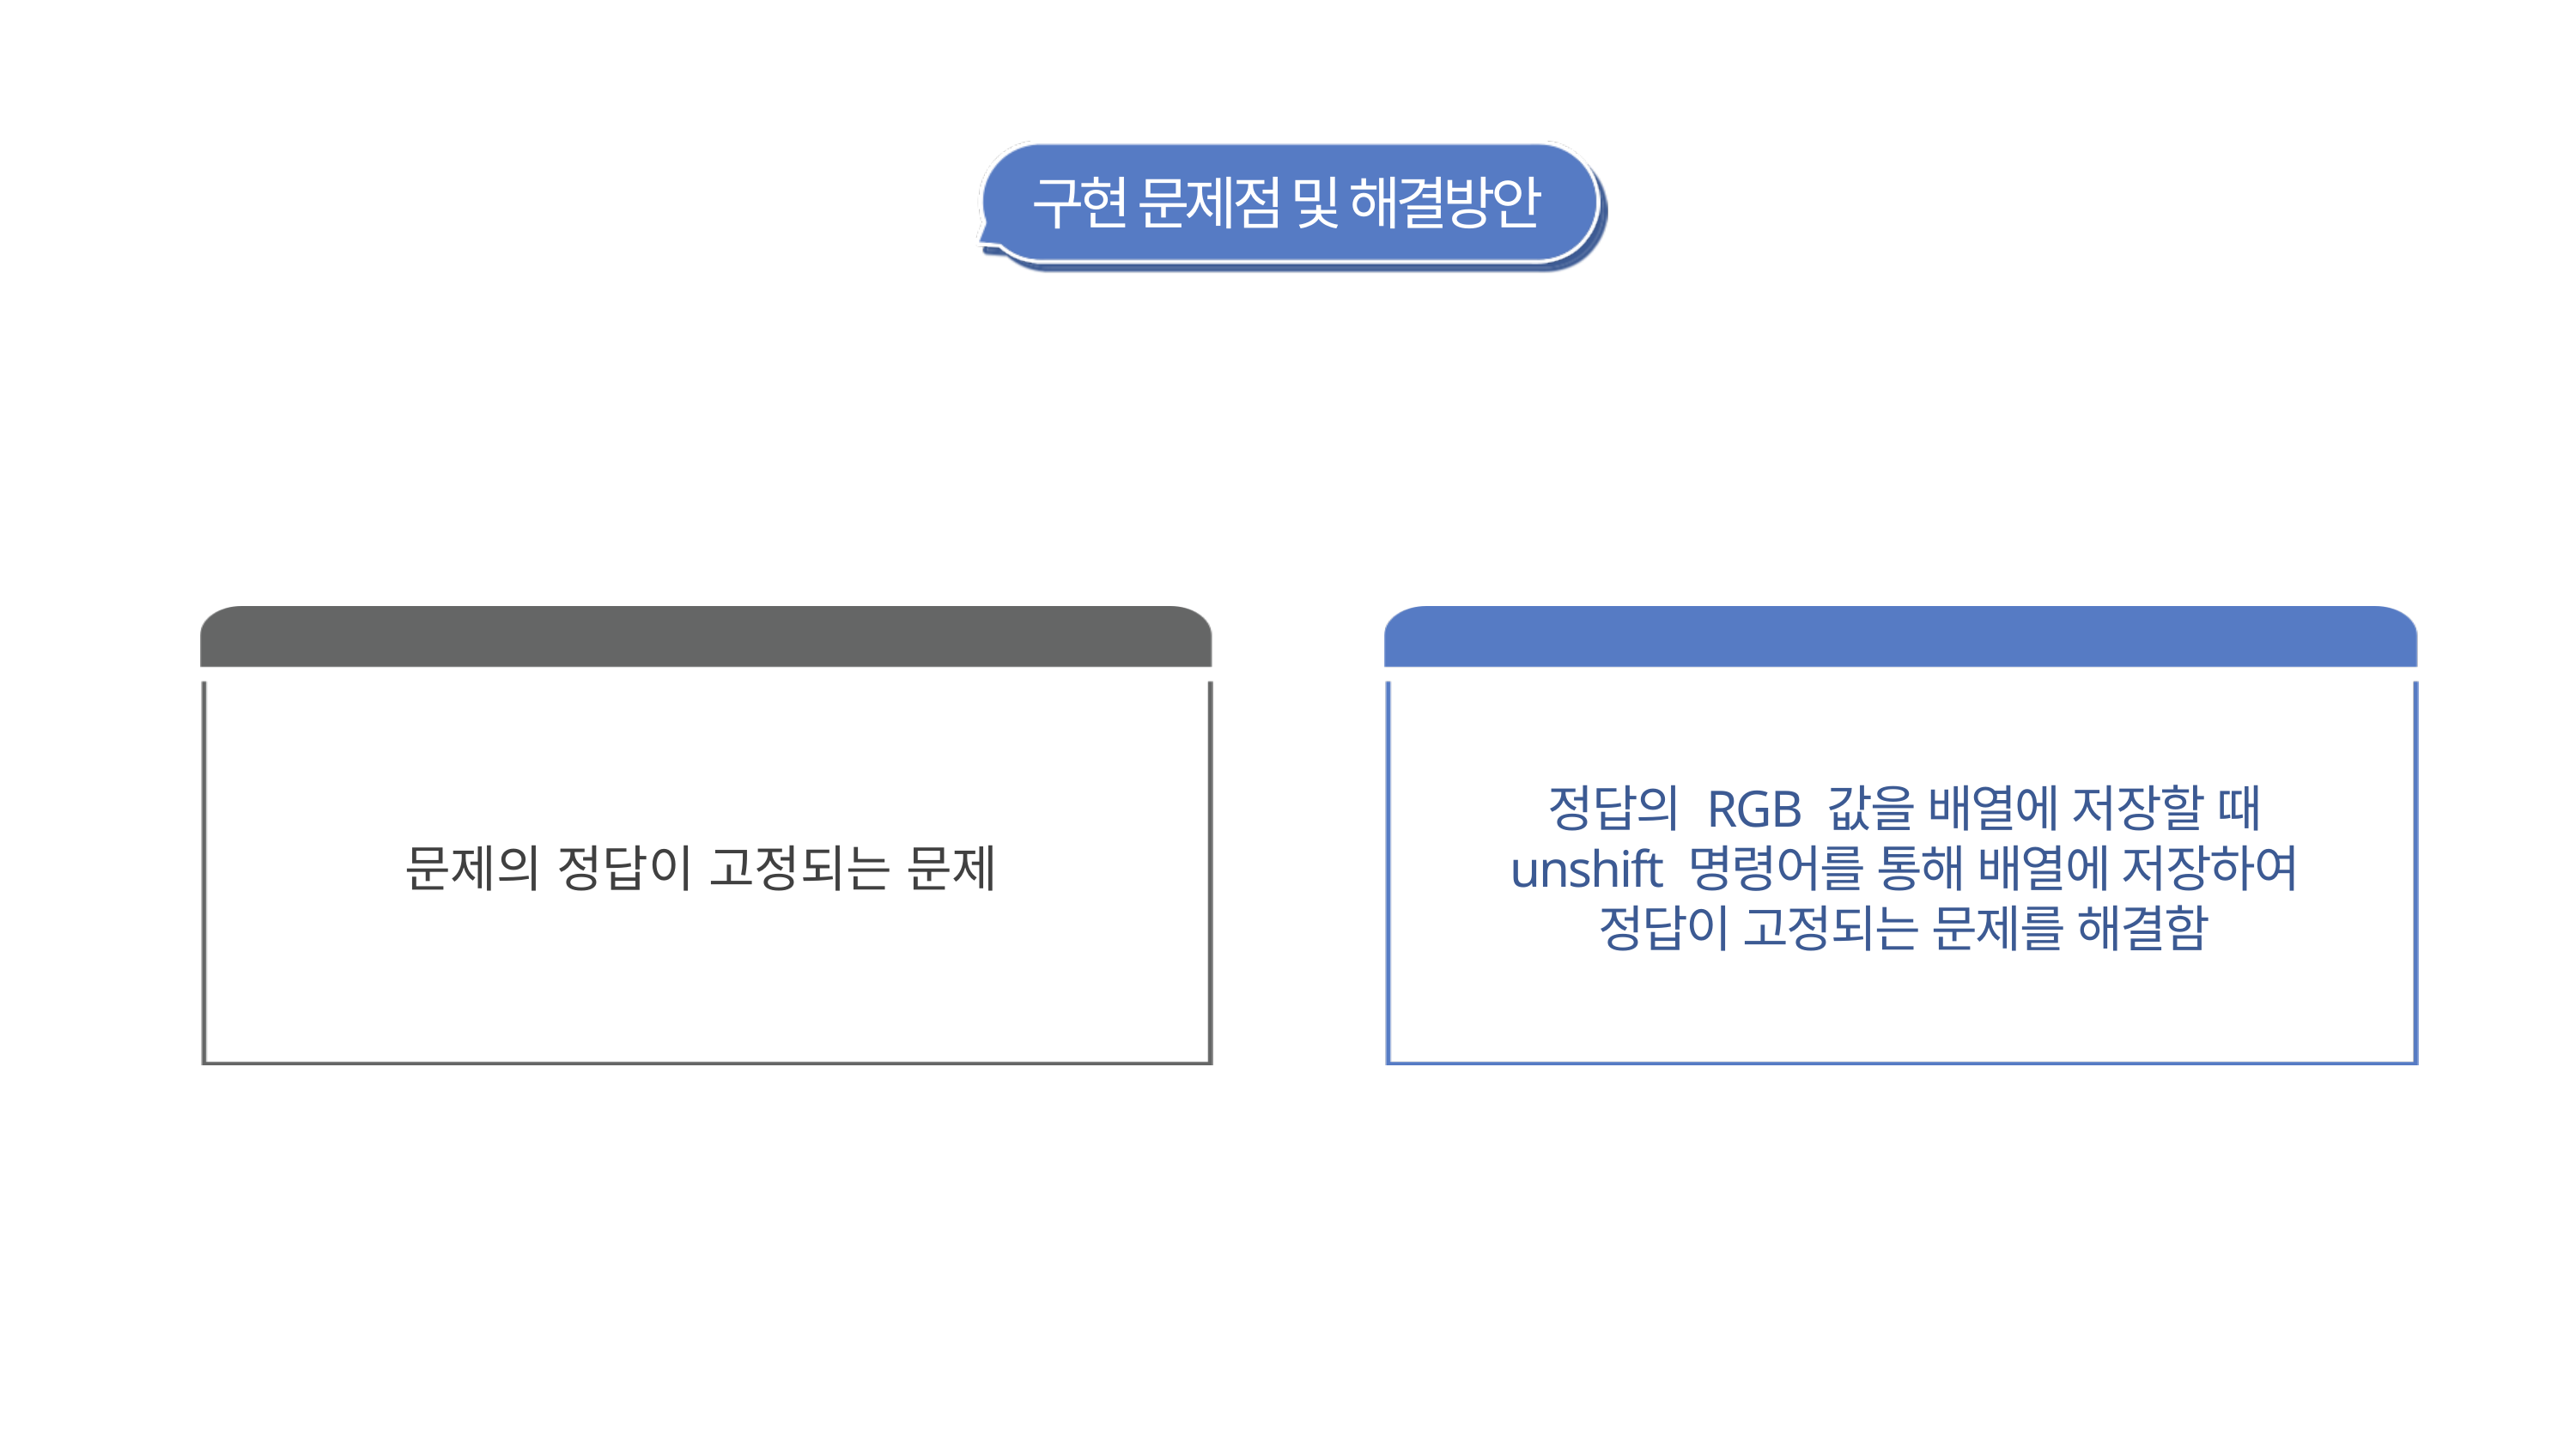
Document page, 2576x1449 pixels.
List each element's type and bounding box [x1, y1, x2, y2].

text_box [908, 140, 1668, 265]
text_box [1384, 605, 2420, 1066]
text_box [200, 605, 1213, 1066]
picture [671, 87, 1921, 335]
